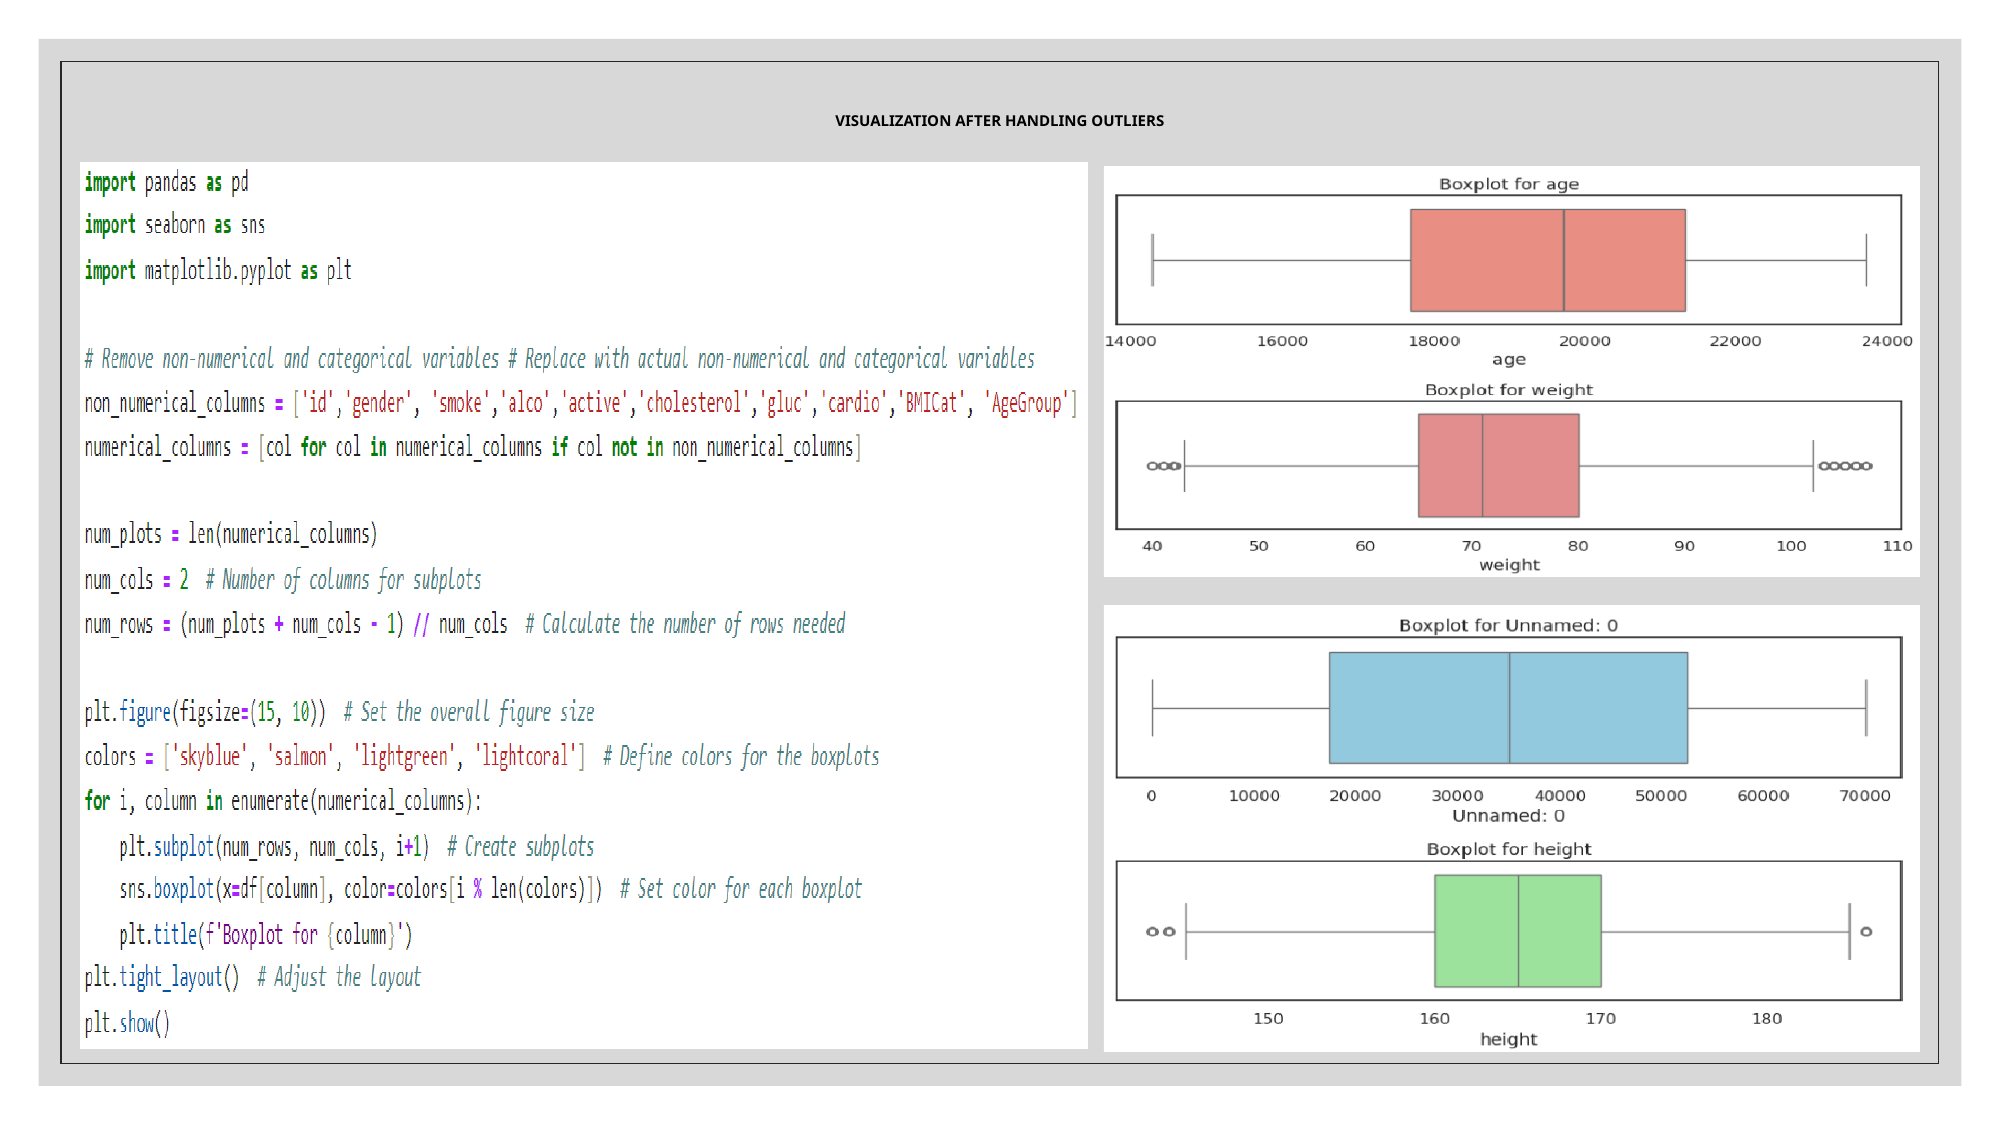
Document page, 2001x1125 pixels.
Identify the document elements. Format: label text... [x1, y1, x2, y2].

picture [1103, 165, 1920, 577]
picture [1103, 605, 1920, 1052]
title VISUALIZATION AFTER HANDLING OUTLIERS [174, 105, 1825, 137]
picture [79, 162, 1089, 1049]
